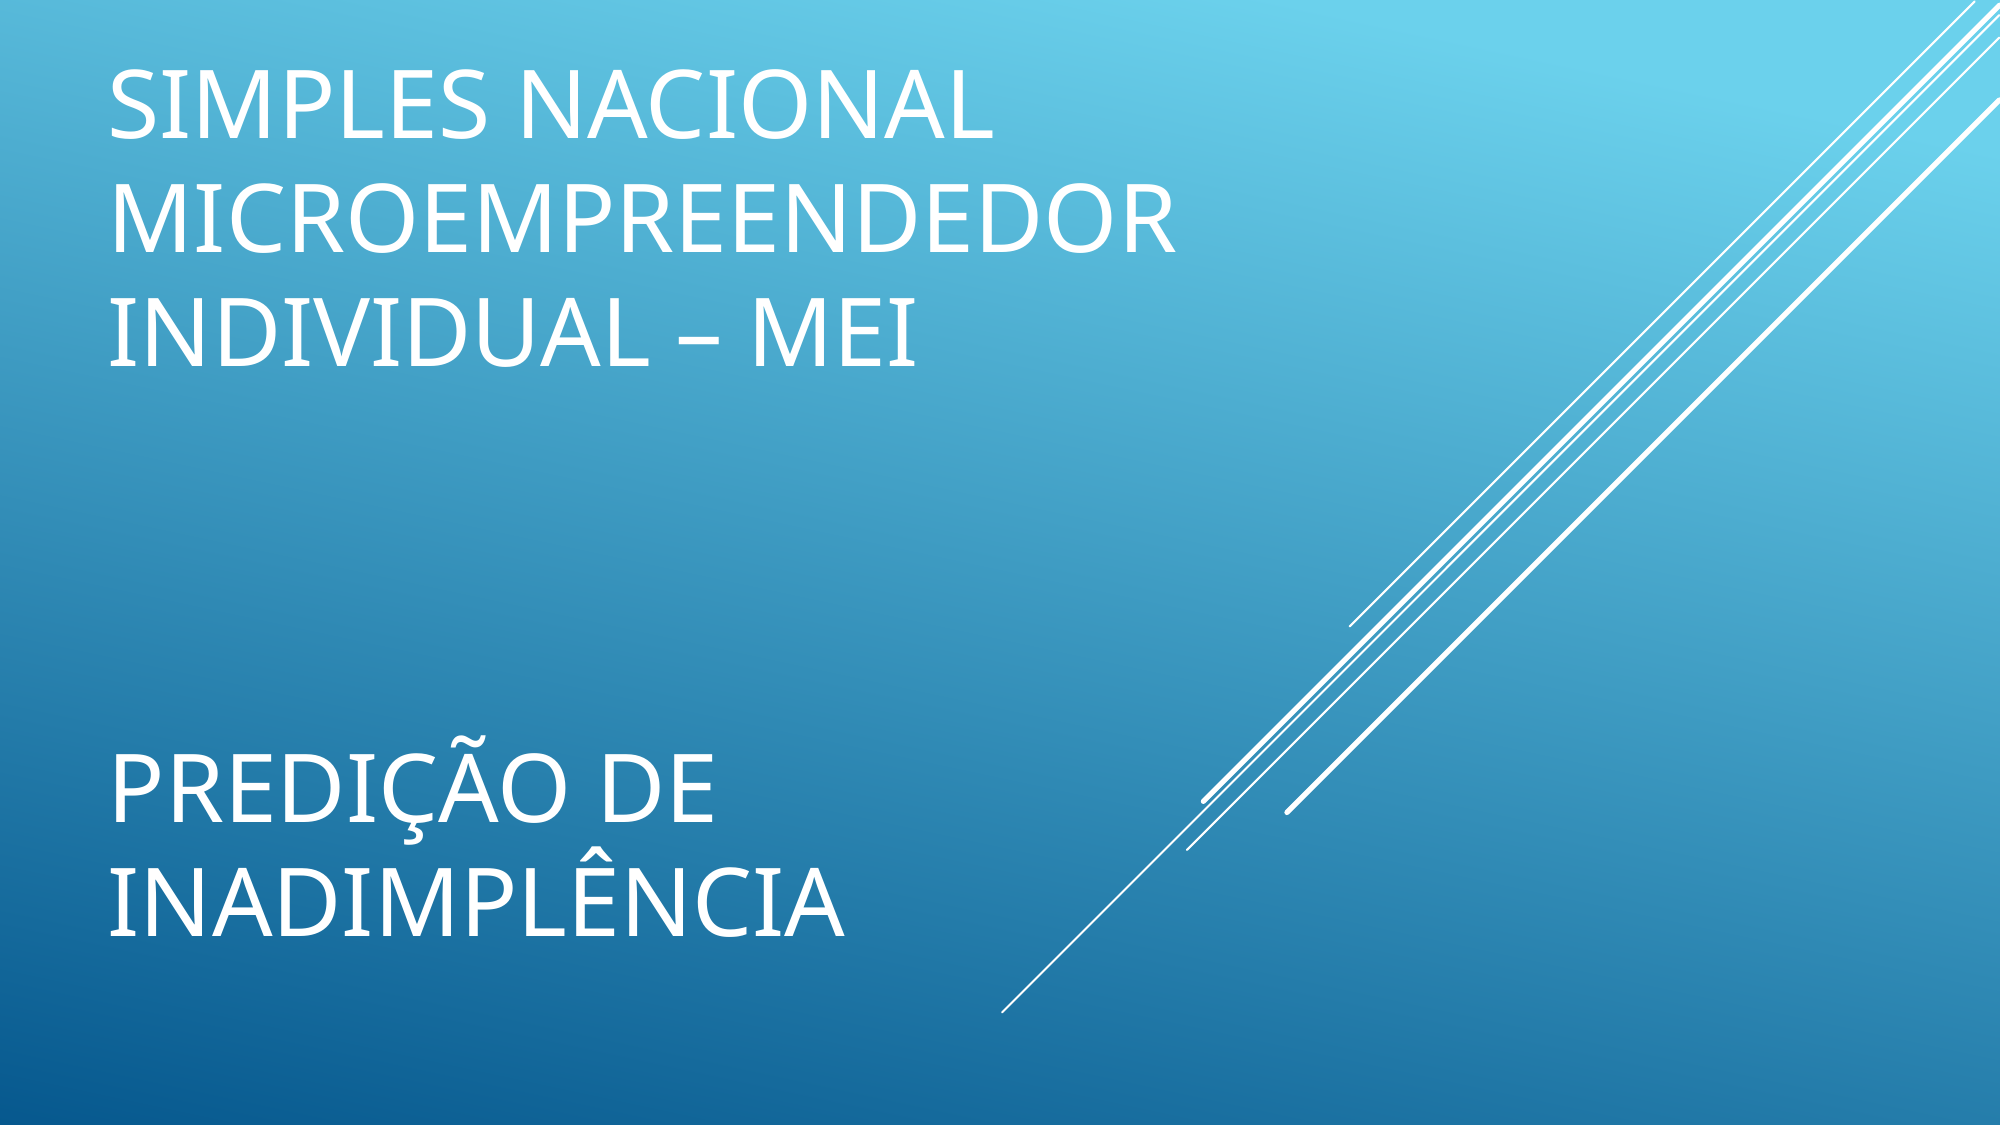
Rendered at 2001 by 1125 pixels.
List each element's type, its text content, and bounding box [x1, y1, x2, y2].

title Simples Nacional Microempreendedor individual – MEI Predição de Inadimplência [92, 31, 1482, 963]
